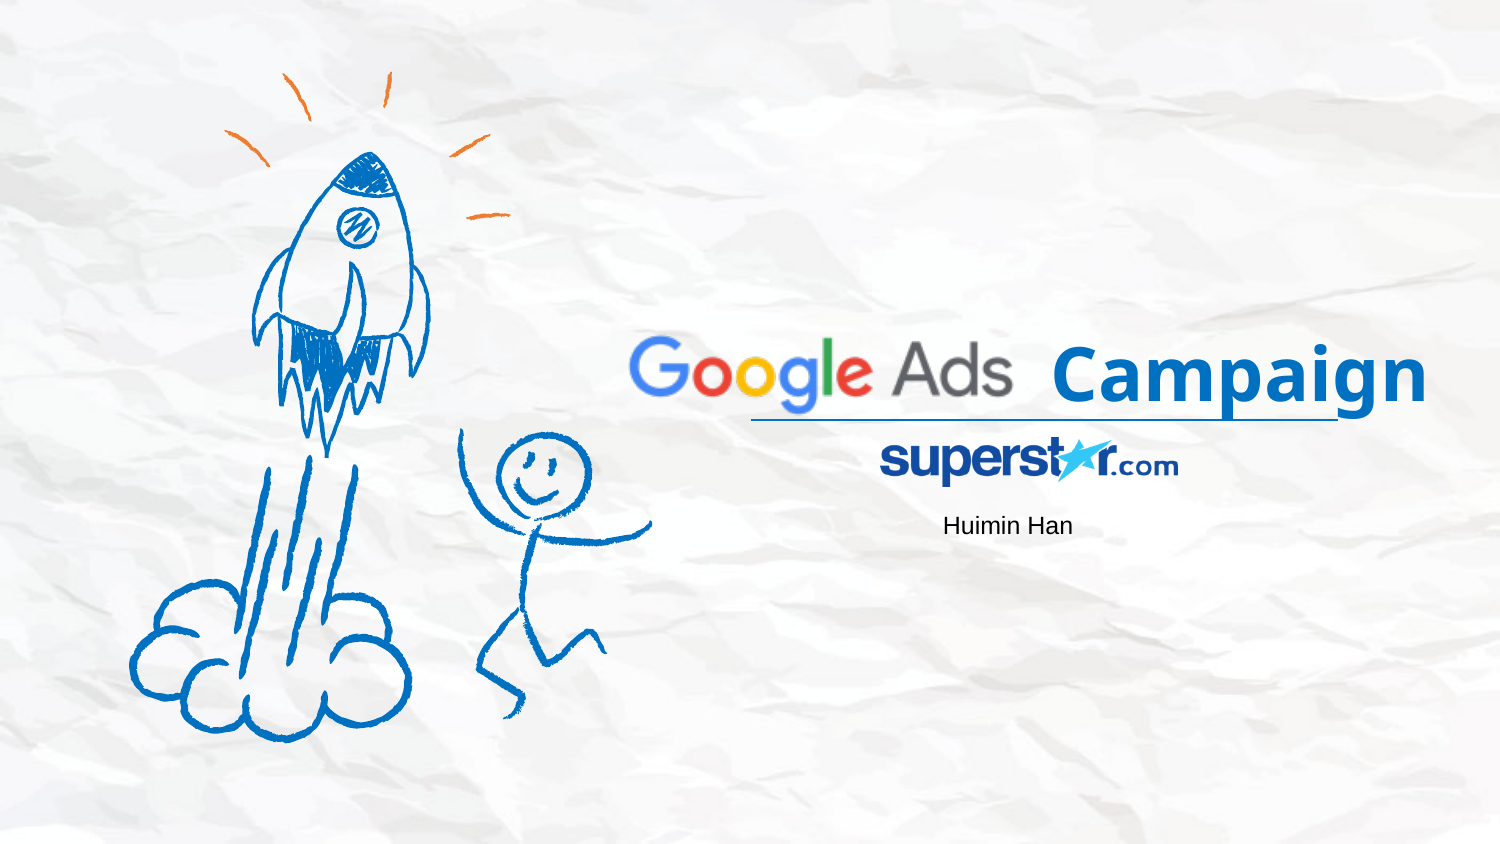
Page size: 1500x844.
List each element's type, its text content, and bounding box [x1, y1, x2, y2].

picture [0, 0, 1500, 844]
subtitle Huimin Han [931, 507, 1500, 557]
text_box Campaign [1061, 320, 1483, 401]
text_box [128, 71, 654, 744]
